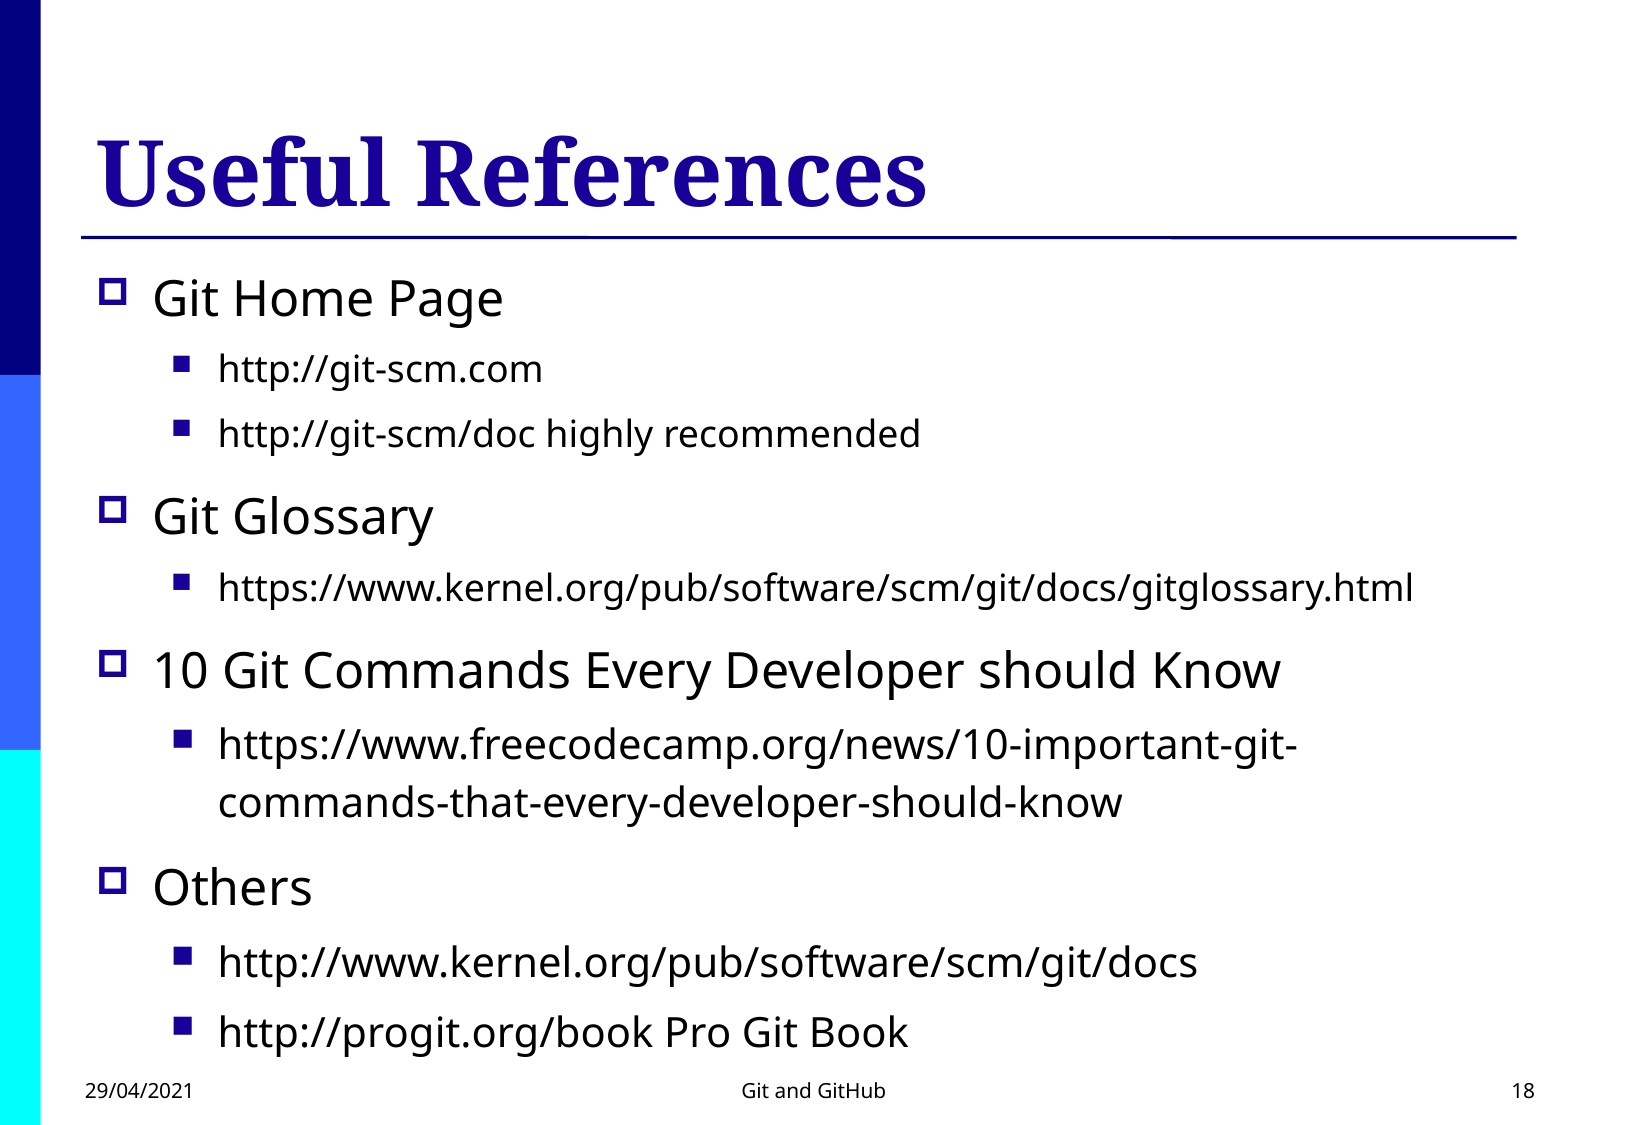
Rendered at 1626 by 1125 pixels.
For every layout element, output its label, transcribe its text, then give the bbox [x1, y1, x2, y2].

slide_number 18 [1170, 1070, 1550, 1125]
list Git Home Page http://git-scm.com http://git-scm/doc highly recommended Git Glossary https://www.kernel.org/pub/software/scm/git/docs/gitglossary.html 10 Git Commands Every Developer should Know https://www.freecodecamp.org/news/10-important-git-commands-that-every-developer-should-know Others http://www.kernel.org/pub/software/scm/git/docs http://progit.org/book Pro Git Book [81, 243, 1544, 1006]
footer Git and GitHub [556, 1070, 1071, 1125]
title Useful References [81, 45, 1544, 233]
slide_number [70, 1070, 450, 1125]
